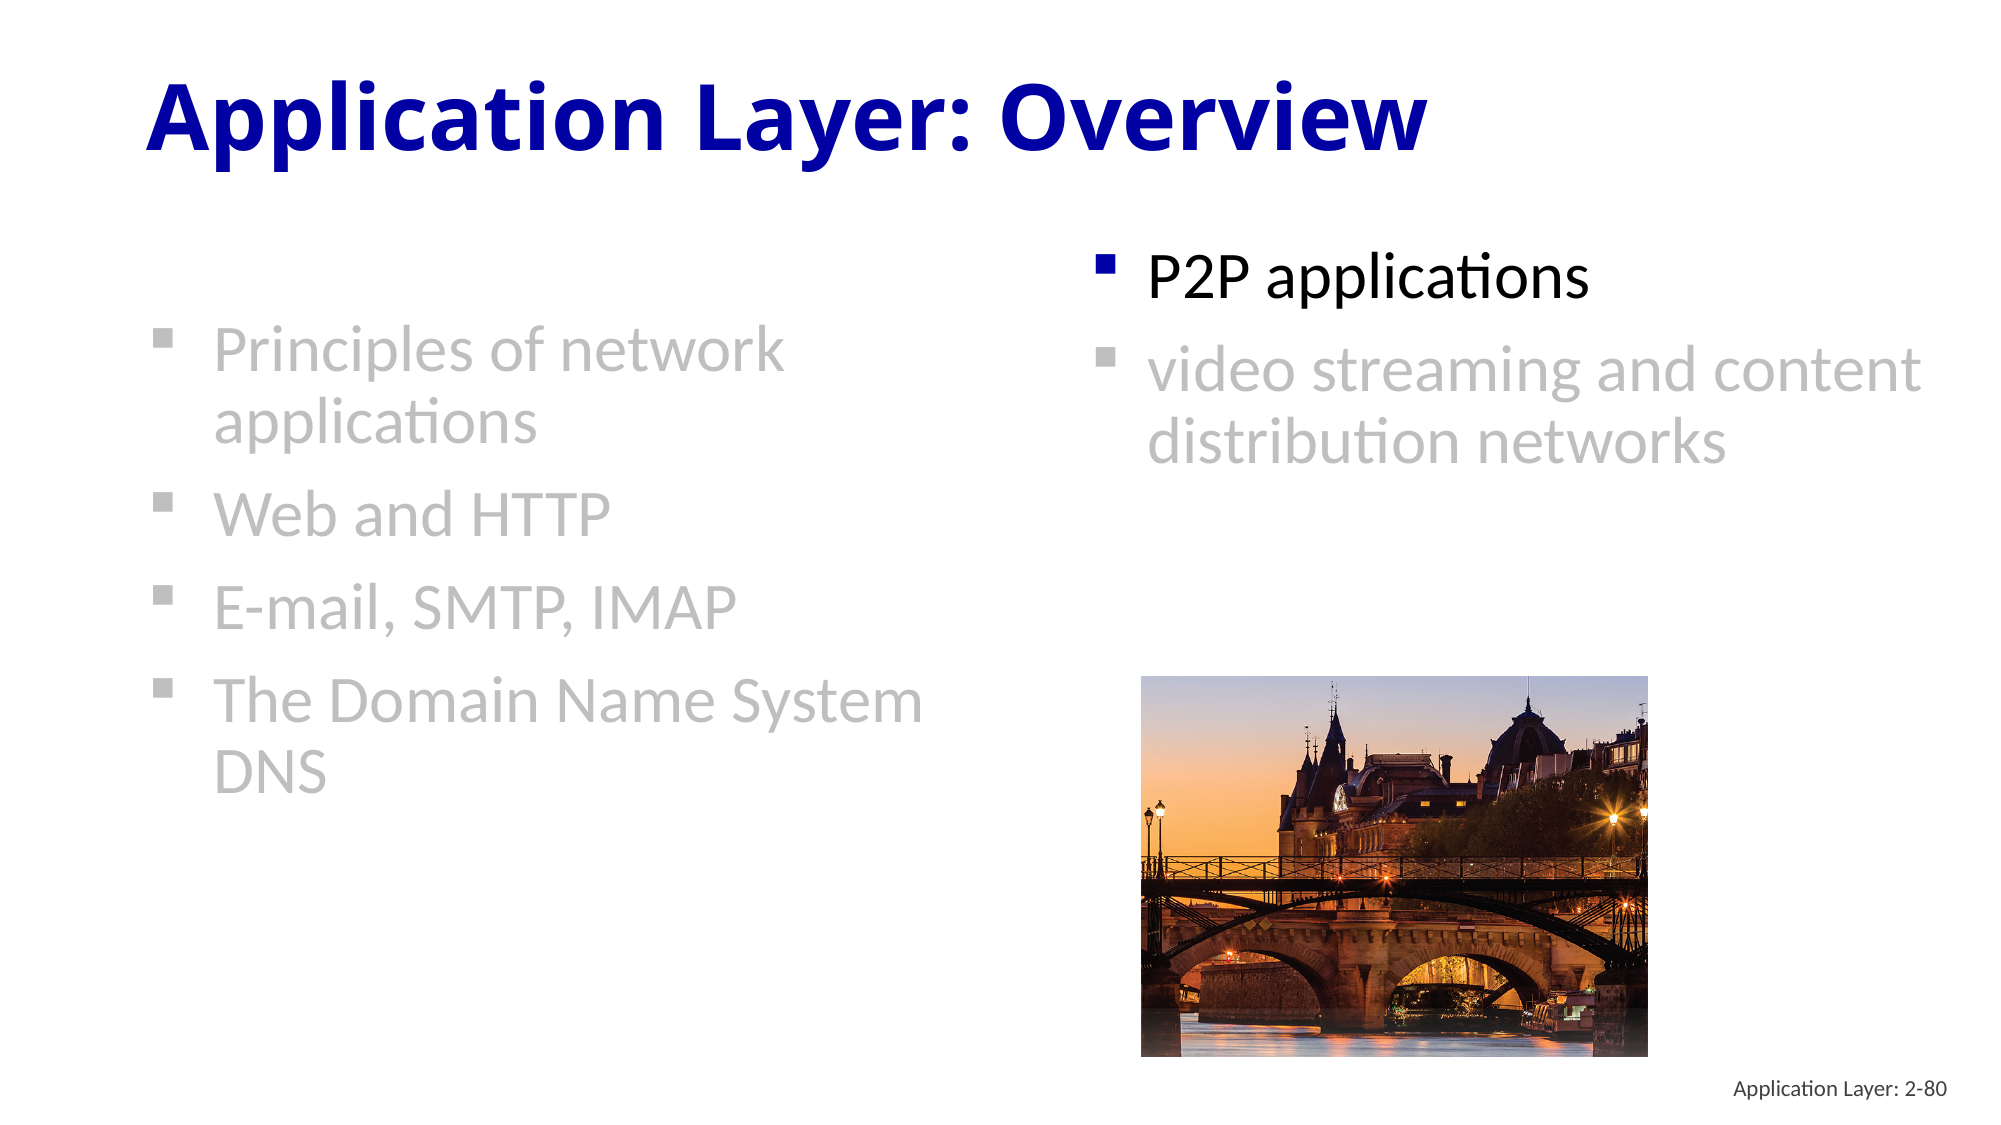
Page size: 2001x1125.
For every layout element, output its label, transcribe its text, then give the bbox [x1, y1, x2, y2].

text_box P2P applications video streaming and content distribution networks [1075, 233, 1963, 1021]
slide_number Application Layer: 2-80 [1512, 1056, 1963, 1117]
text_box Principles of network applications Web and HTTP E-mail, SMTP, IMAP The Domain Name System DNS [132, 306, 1004, 1021]
picture [1141, 676, 1648, 1057]
title Application Layer: Overview [131, 47, 1856, 195]
